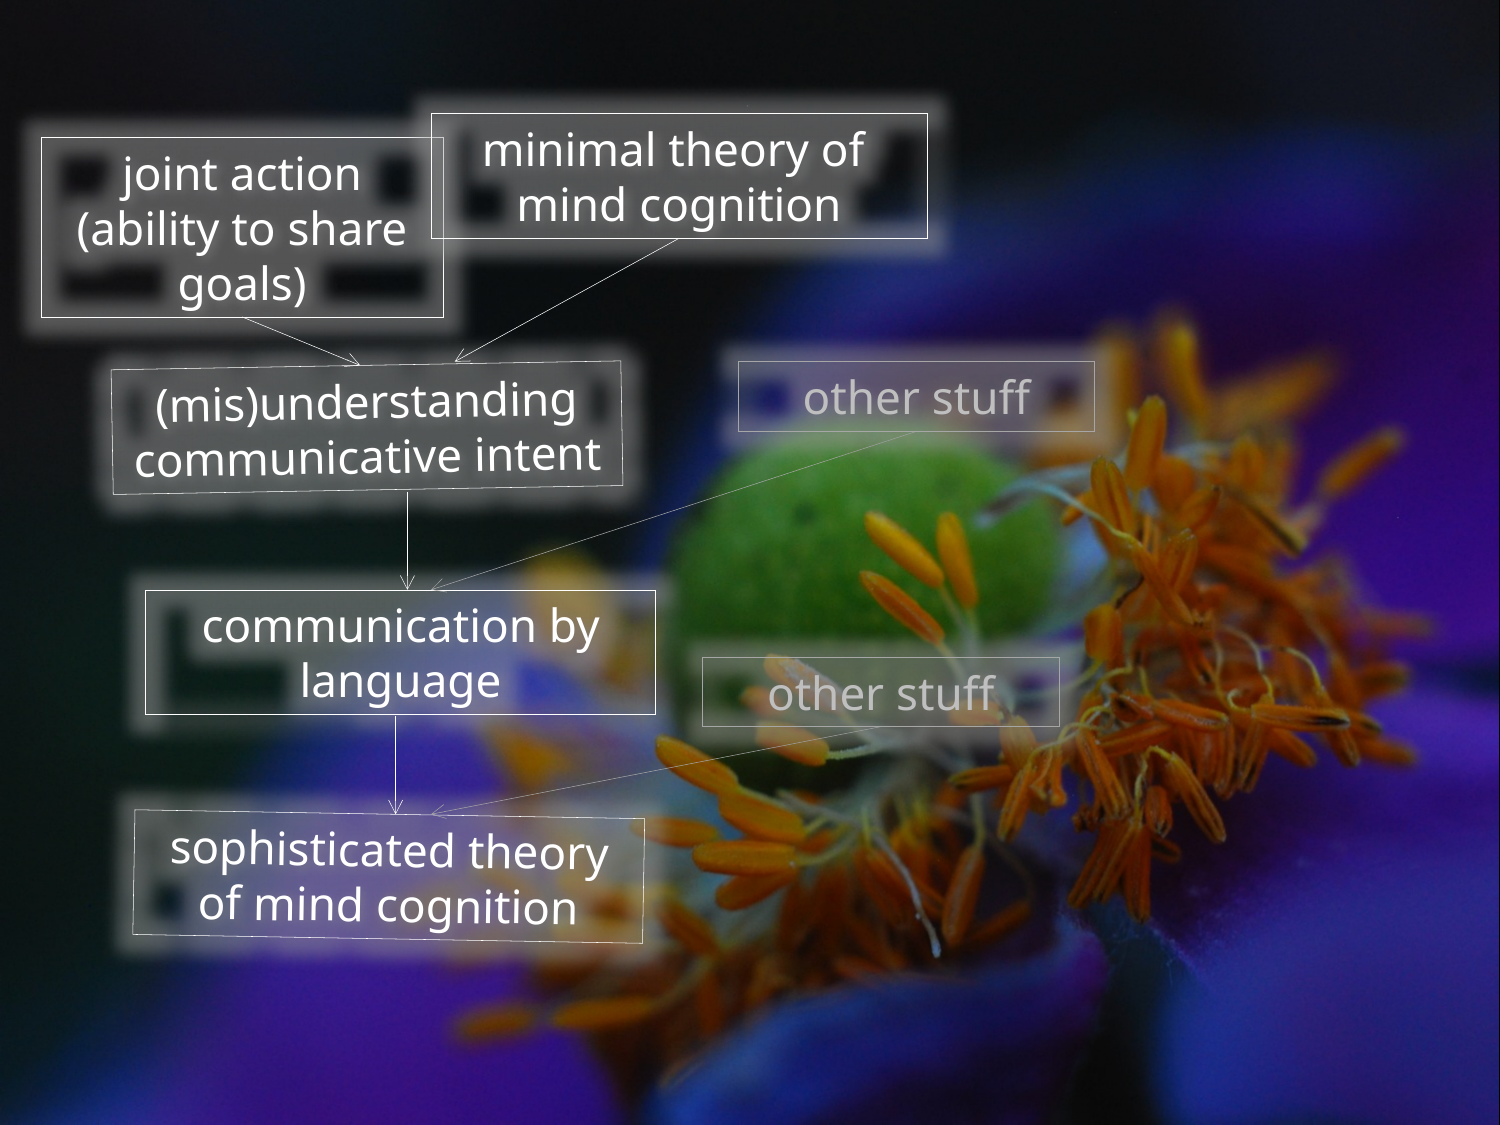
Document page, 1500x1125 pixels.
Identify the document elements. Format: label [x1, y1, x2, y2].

text_box [454, 239, 680, 362]
text_box [430, 727, 882, 815]
picture [0, 0, 1499, 1125]
text_box [241, 263, 361, 366]
text_box [430, 432, 917, 590]
